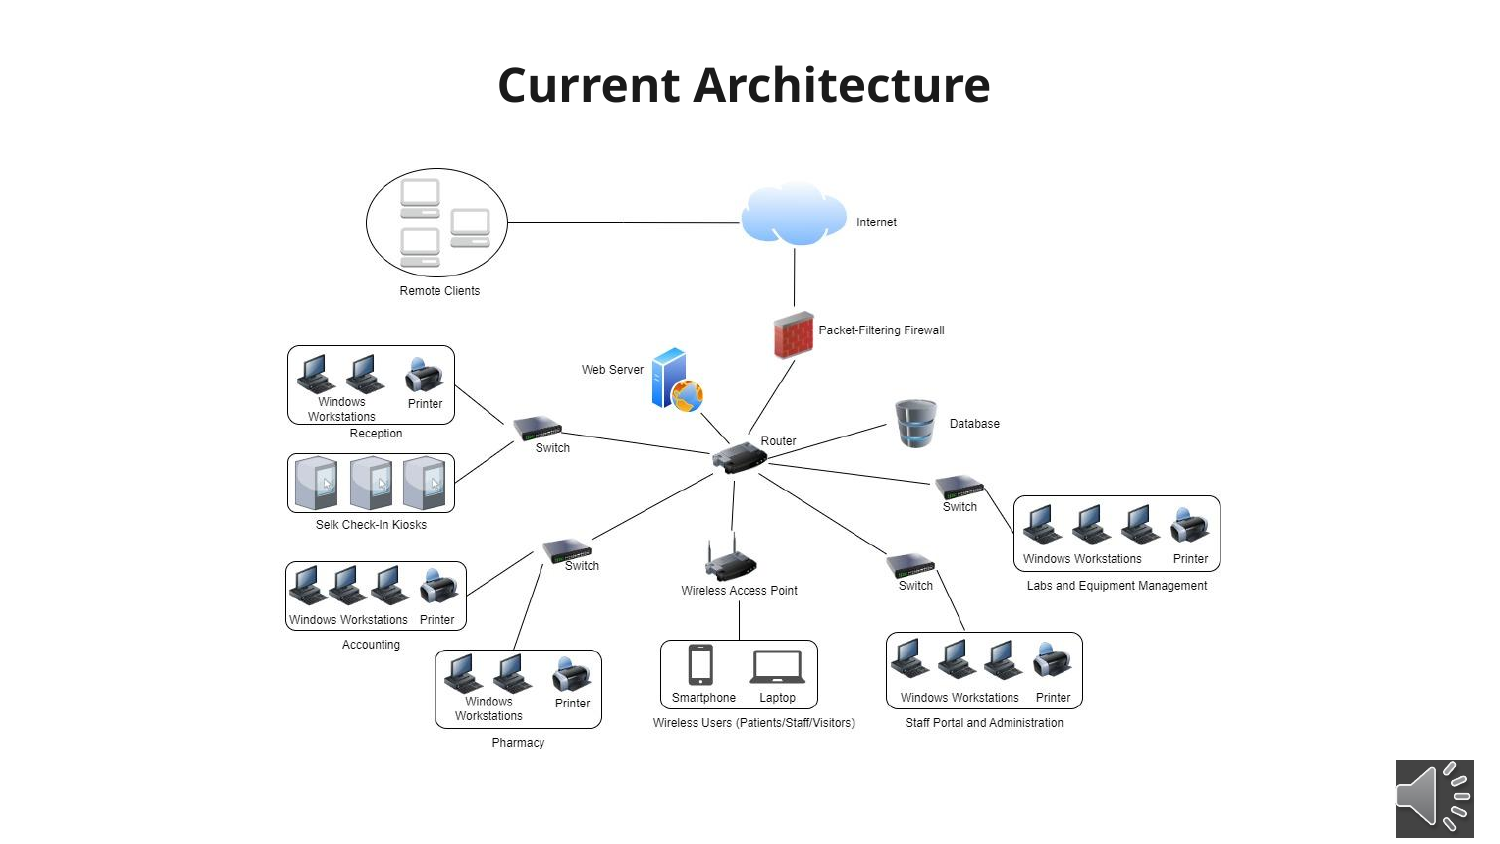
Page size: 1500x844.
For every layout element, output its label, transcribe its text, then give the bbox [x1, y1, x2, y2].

title Current Architecture [113, 39, 1375, 128]
picture [279, 168, 1221, 759]
picture [1394, 758, 1476, 839]
